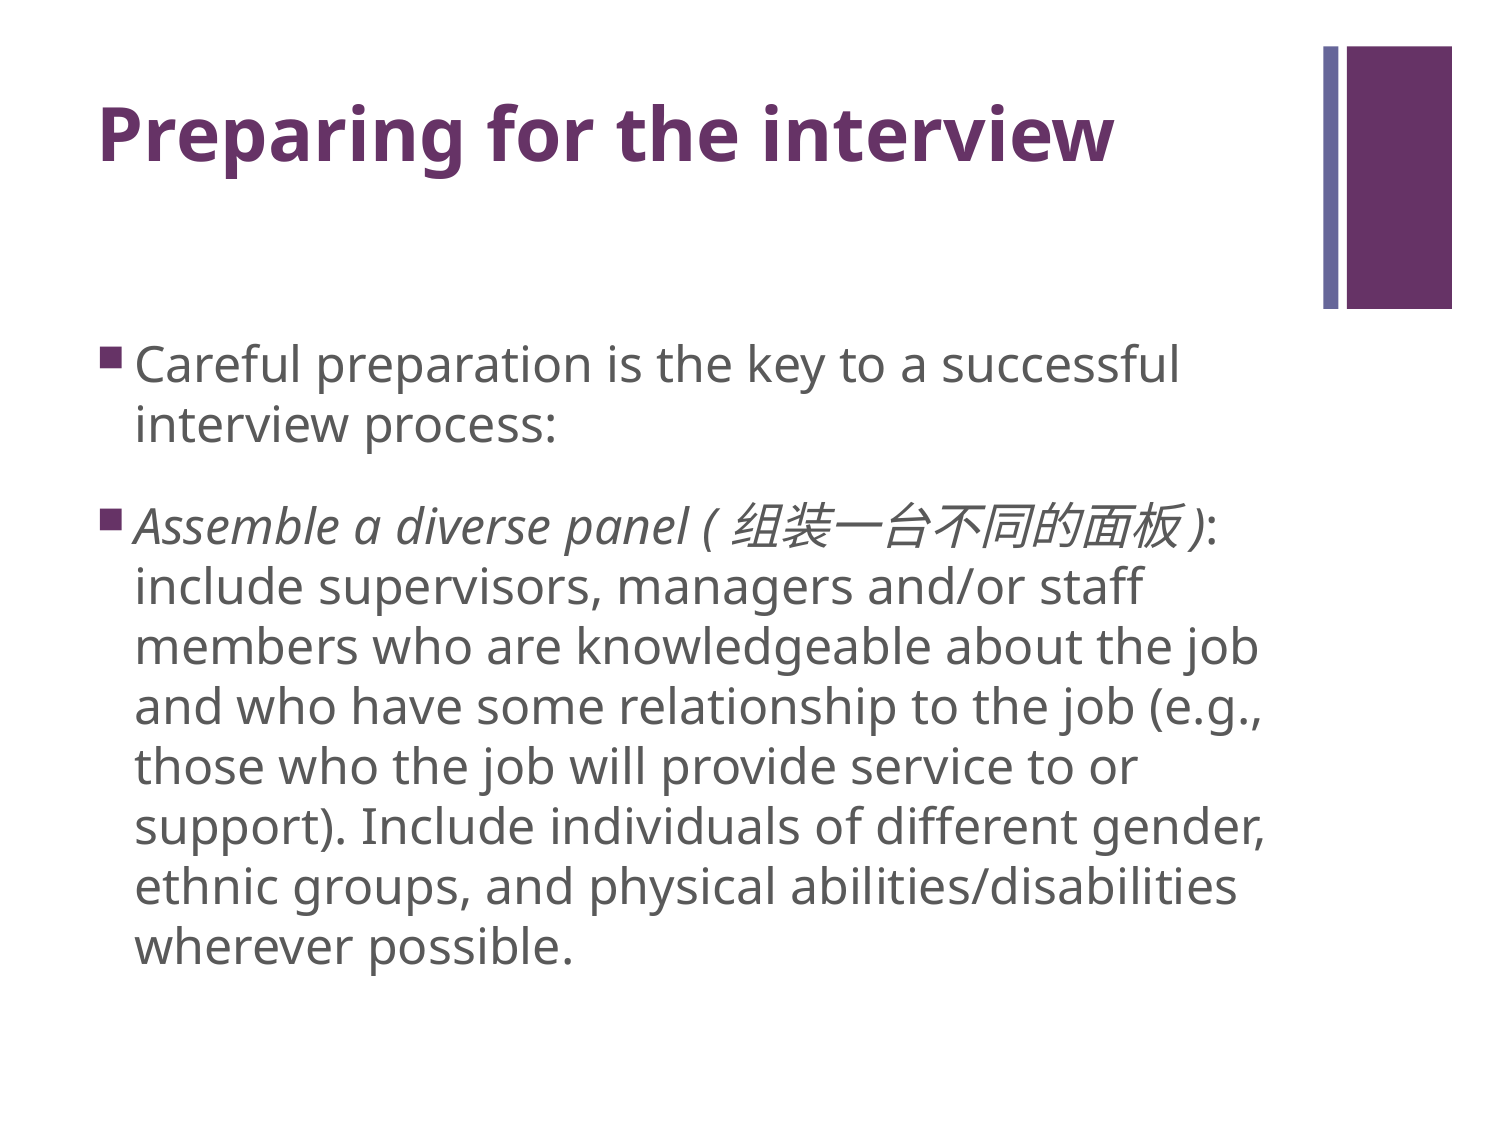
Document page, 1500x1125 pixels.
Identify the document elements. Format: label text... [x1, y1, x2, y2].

list Careful preparation is the key to a successful interview process: Assemble a diverse panel (组装一台不同的面板): include supervisors, managers and/or staff members who are knowledgeable about the job and who have some relationship to the job (e.g., those who the job will provide service to or support). Include individuals of different gender, ethnic groups, and physical abilities/disabilities wherever possible. [81, 324, 1322, 1005]
title Preparing for the interview [81, 79, 1322, 263]
